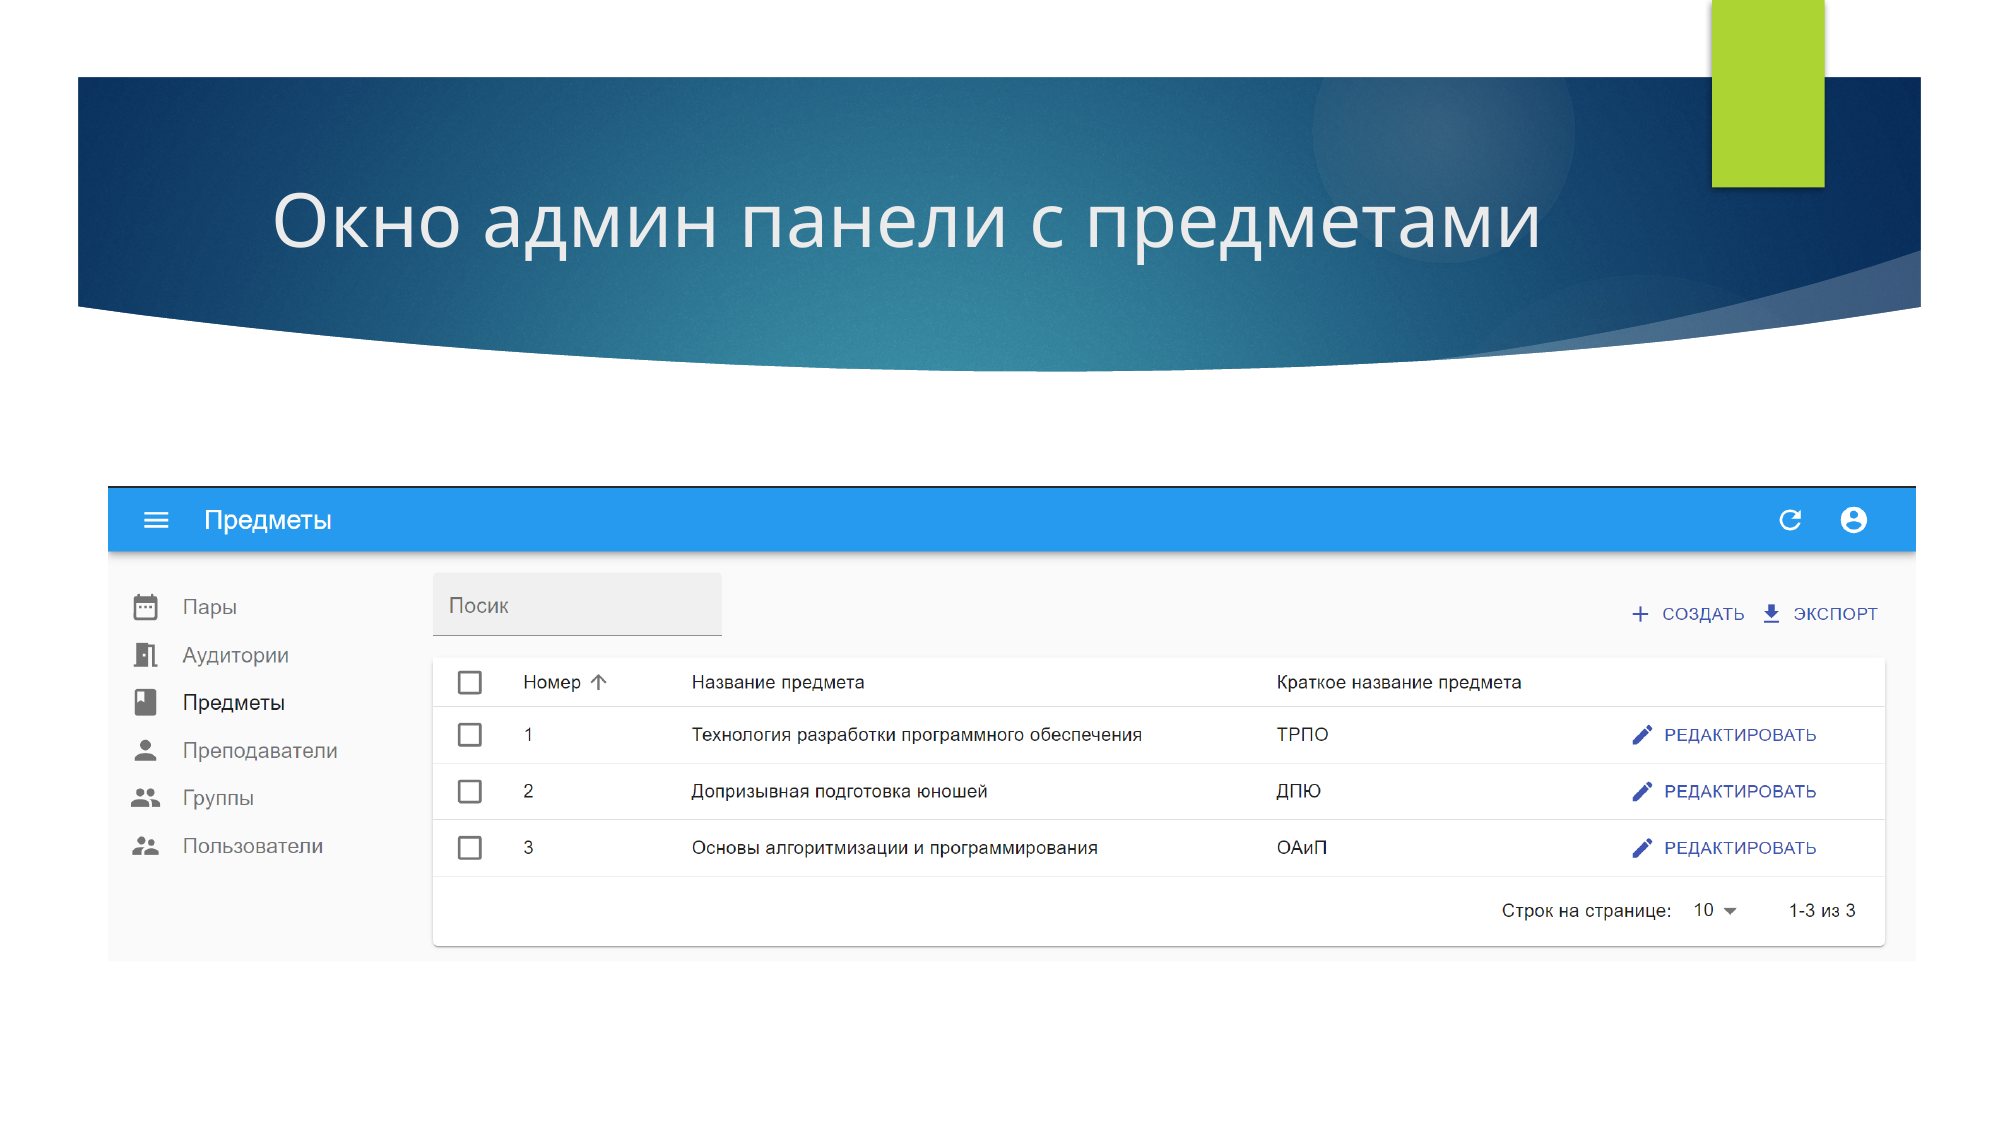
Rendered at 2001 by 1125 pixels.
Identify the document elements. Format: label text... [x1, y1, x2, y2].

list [108, 485, 1916, 961]
title Окно админ панели с предметами [163, 159, 1653, 276]
